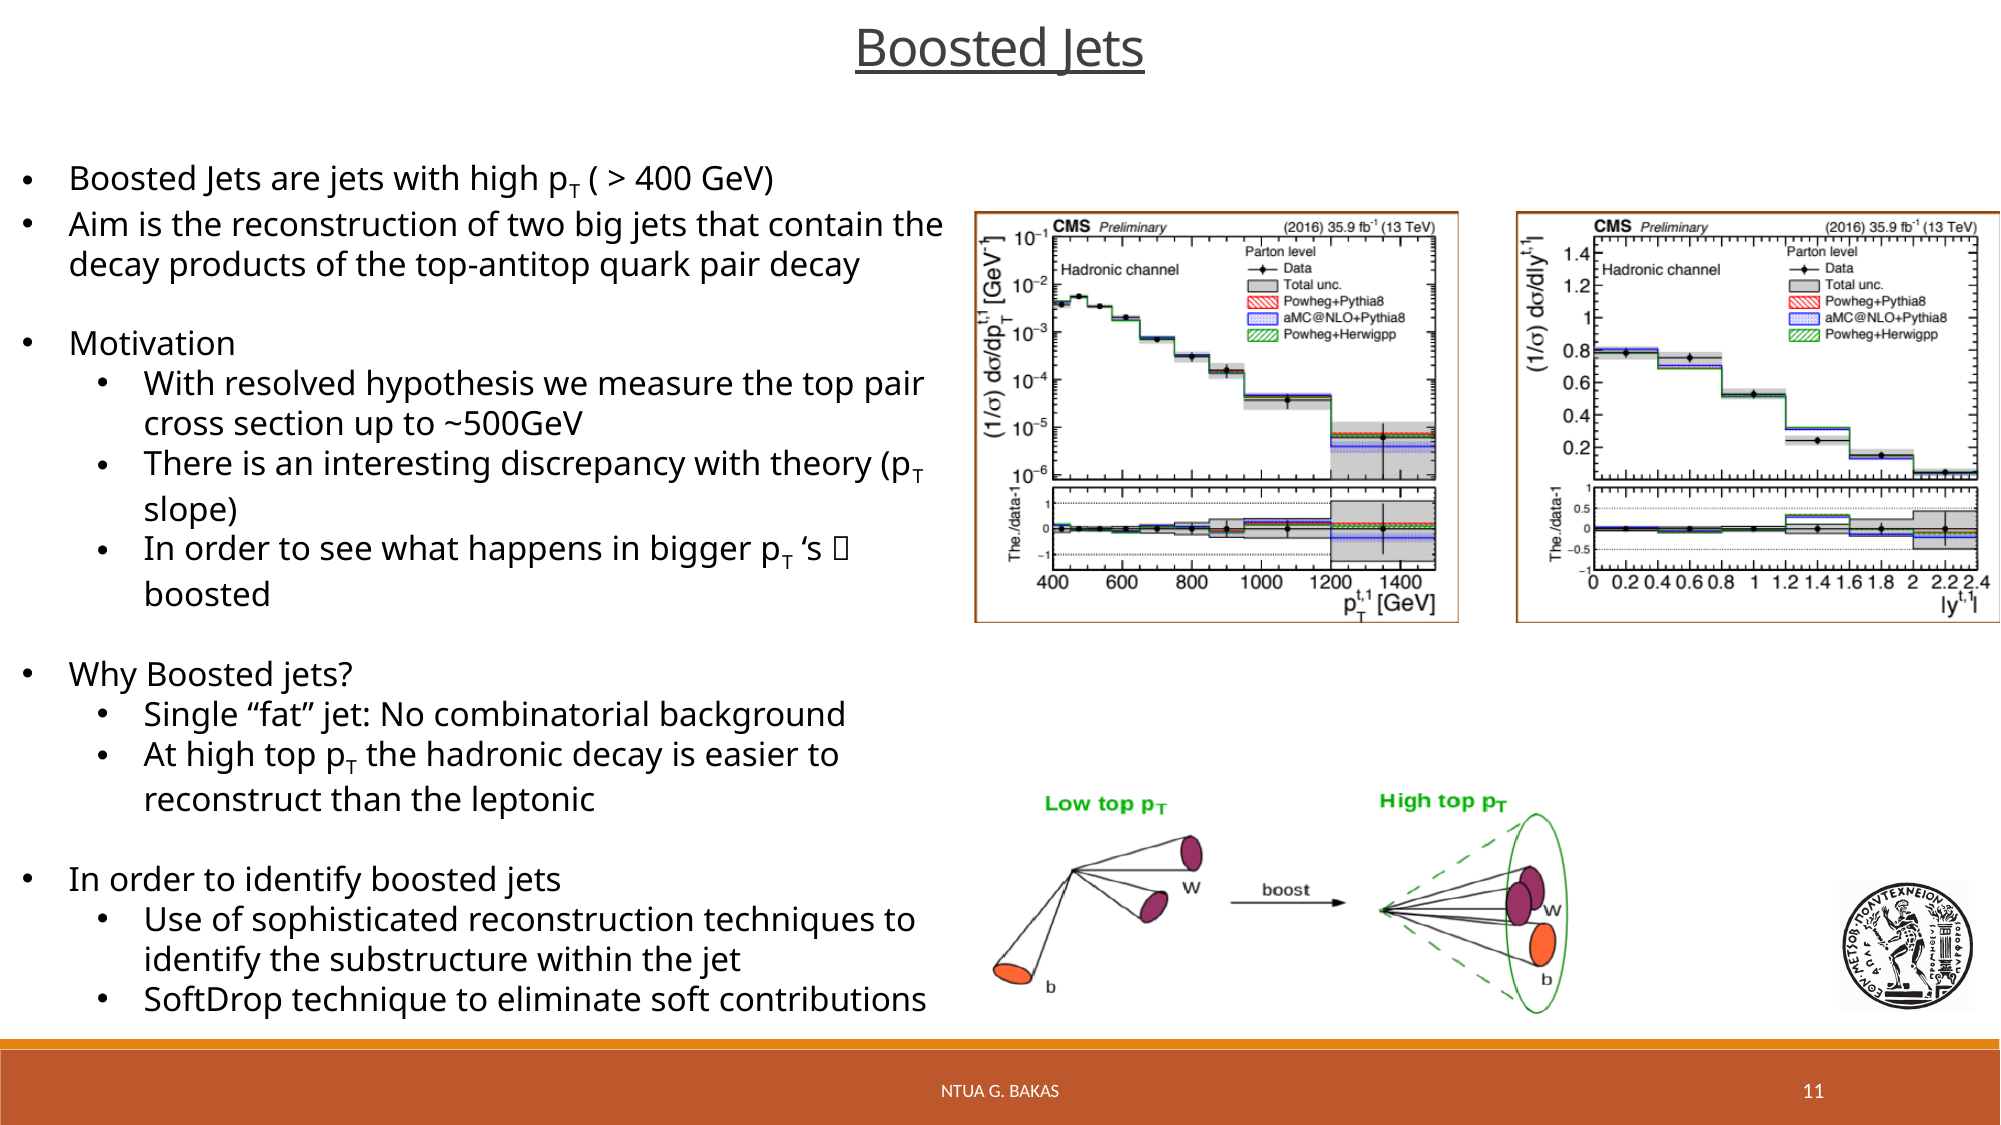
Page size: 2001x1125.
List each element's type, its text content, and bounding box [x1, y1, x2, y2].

text_box Boosted Jets [381, 16, 1619, 86]
slide_number 11 [1624, 1059, 1840, 1120]
picture [1839, 880, 1975, 1012]
picture [1515, 210, 2000, 624]
footer NTUA G. Bakas [604, 1059, 1396, 1120]
text_box Boosted Jets are jets with high pT ( > 400 GeV) Aim is the reconstruction of two big jets that contain the decay products of the top-antitop quark pair decay Motivation With resolved hypothesis we measure the top pair cross section up to ~500GeV There is an interesting discrepancy with theory (pT slope) In order to see what happens in bigger pT ‘s  boosted Why Boosted jets? Single “fat” jet: No combinatorial background At high top pT the hadronic decay is easier to reconstruct than the leptonic In order to identify boosted jets Use of sophisticated reconstruction techniques to identify the substructure within the jet SoftDrop technique to eliminate soft contributions [7, 149, 975, 1070]
picture [973, 770, 1578, 1020]
picture [973, 210, 1460, 624]
